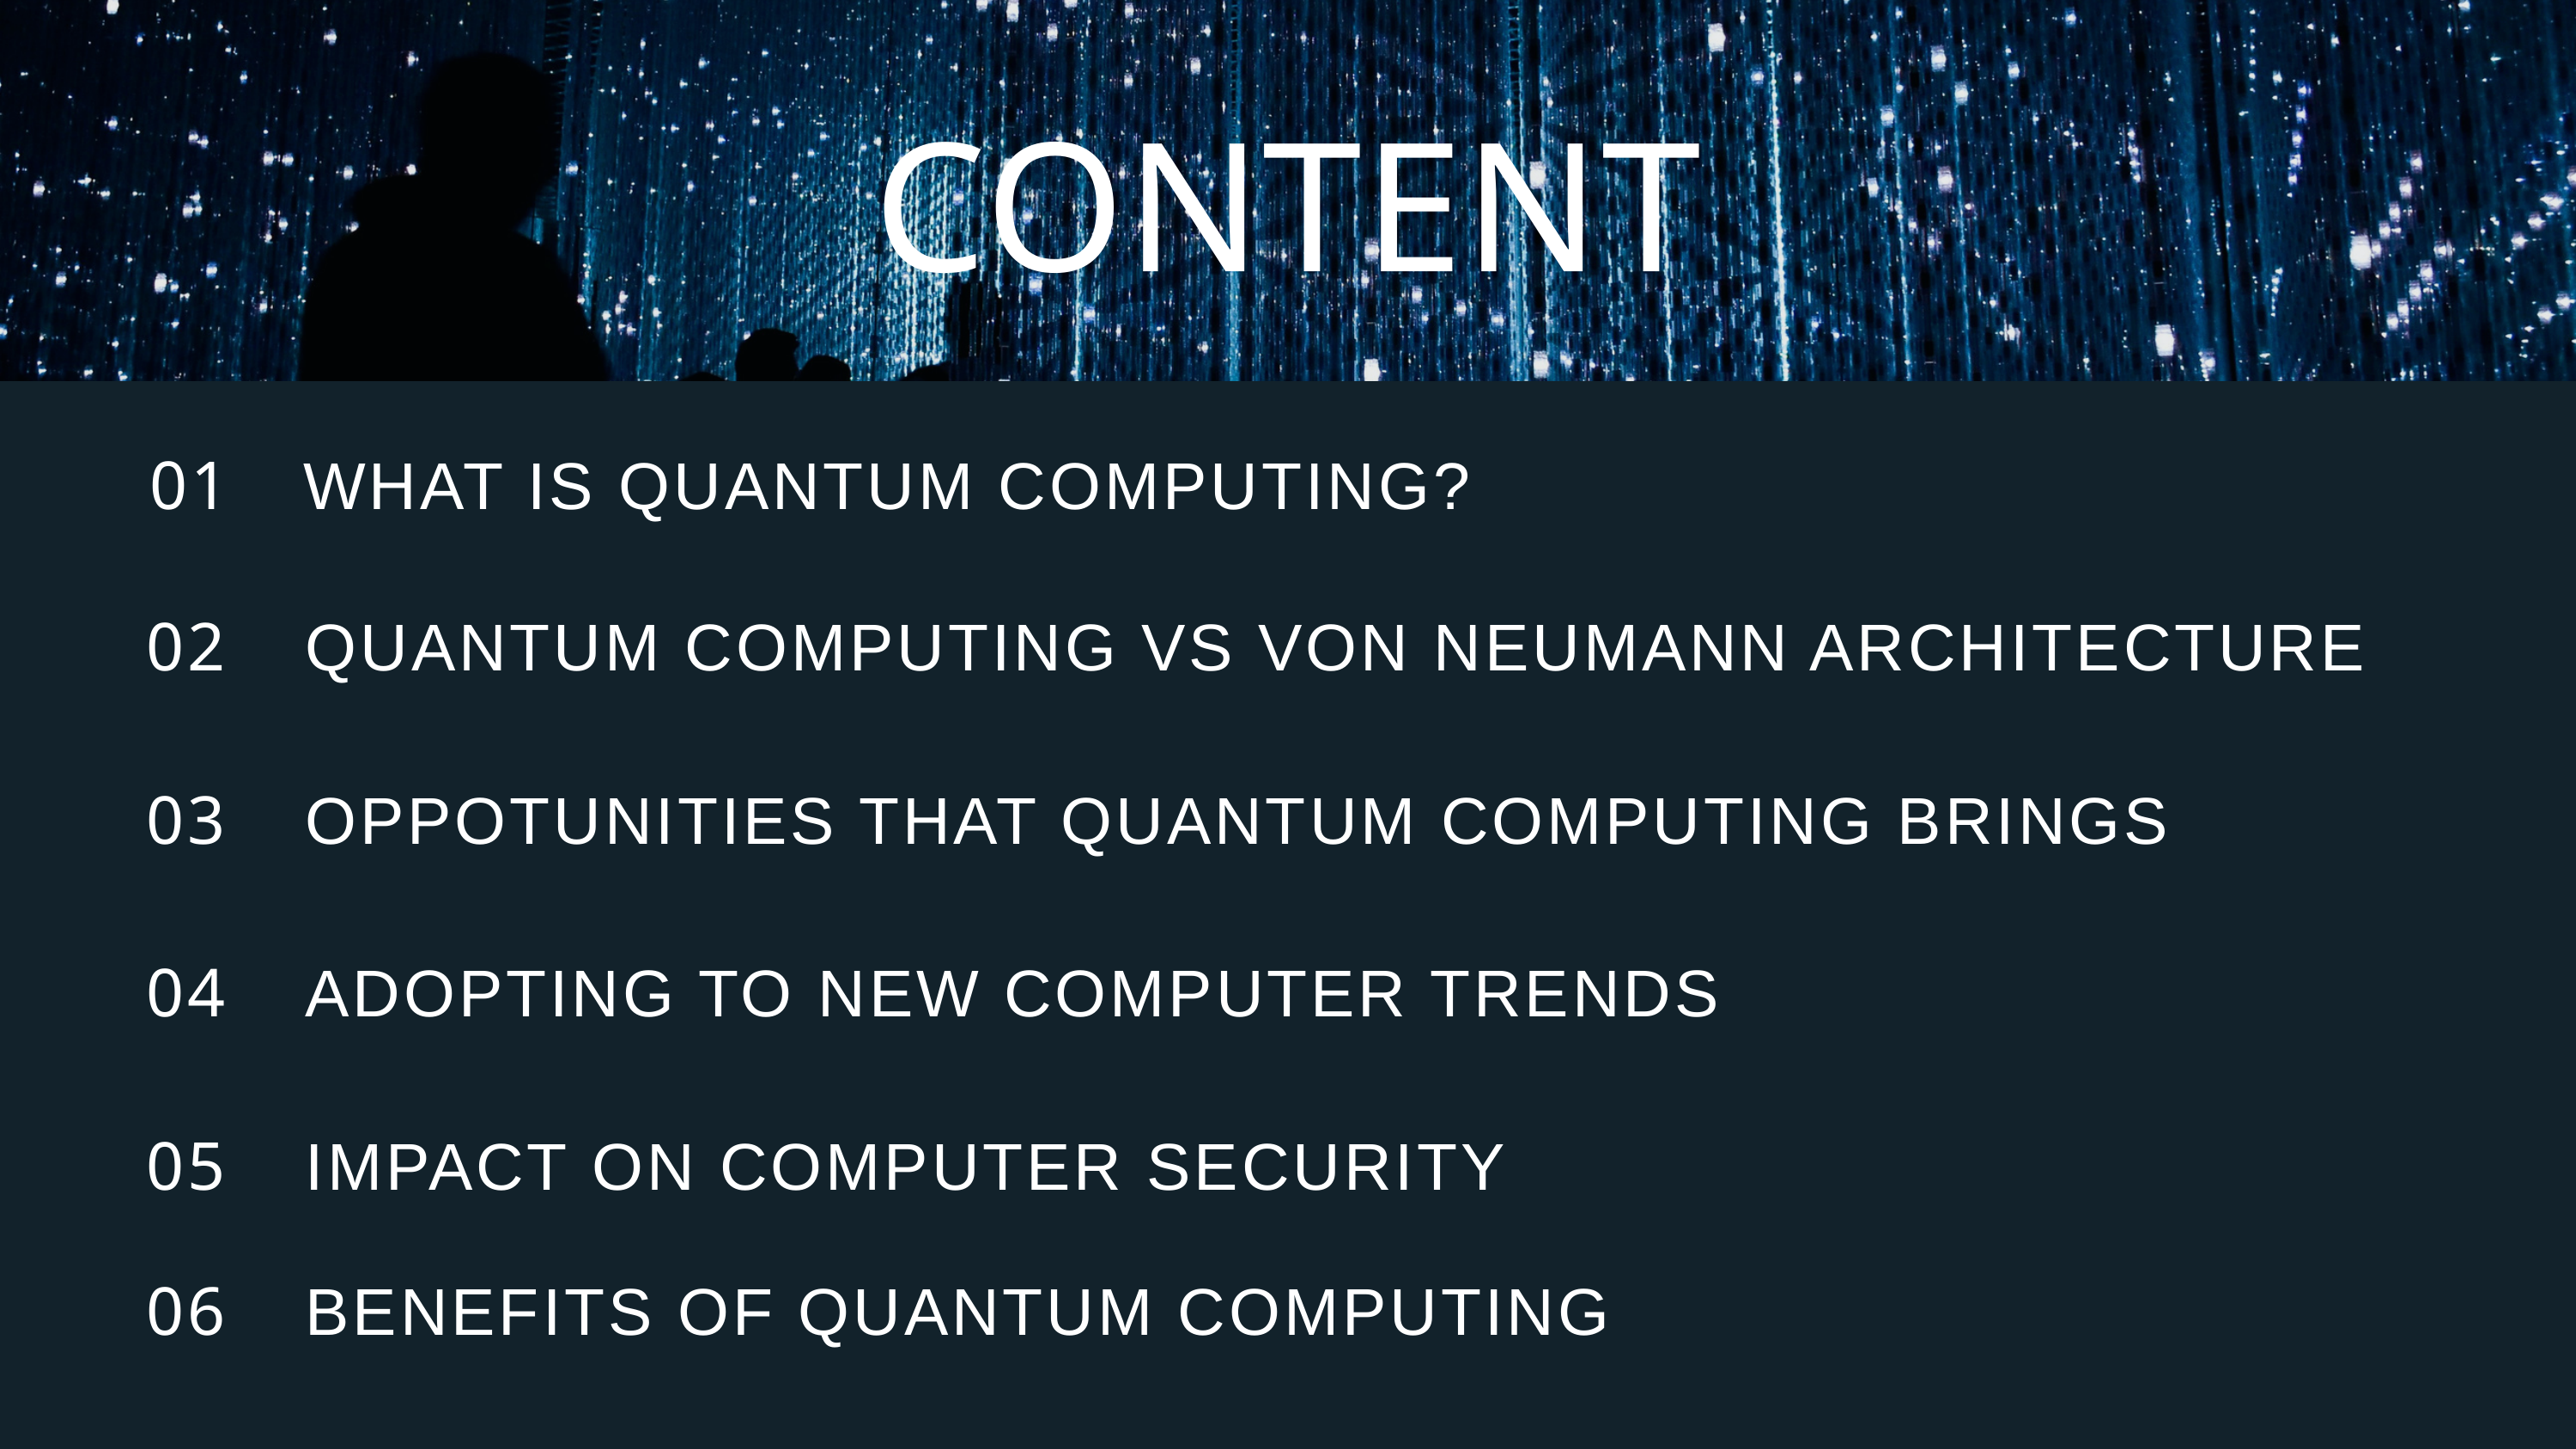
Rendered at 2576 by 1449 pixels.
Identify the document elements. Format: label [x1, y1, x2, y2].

text_box [0, 0, 2576, 381]
text_box [144, 780, 2432, 861]
text_box [144, 954, 2401, 1034]
text_box [144, 1271, 1772, 1352]
text_box [144, 446, 1922, 526]
text_box [144, 1126, 1772, 1207]
text_box [144, 607, 2432, 688]
